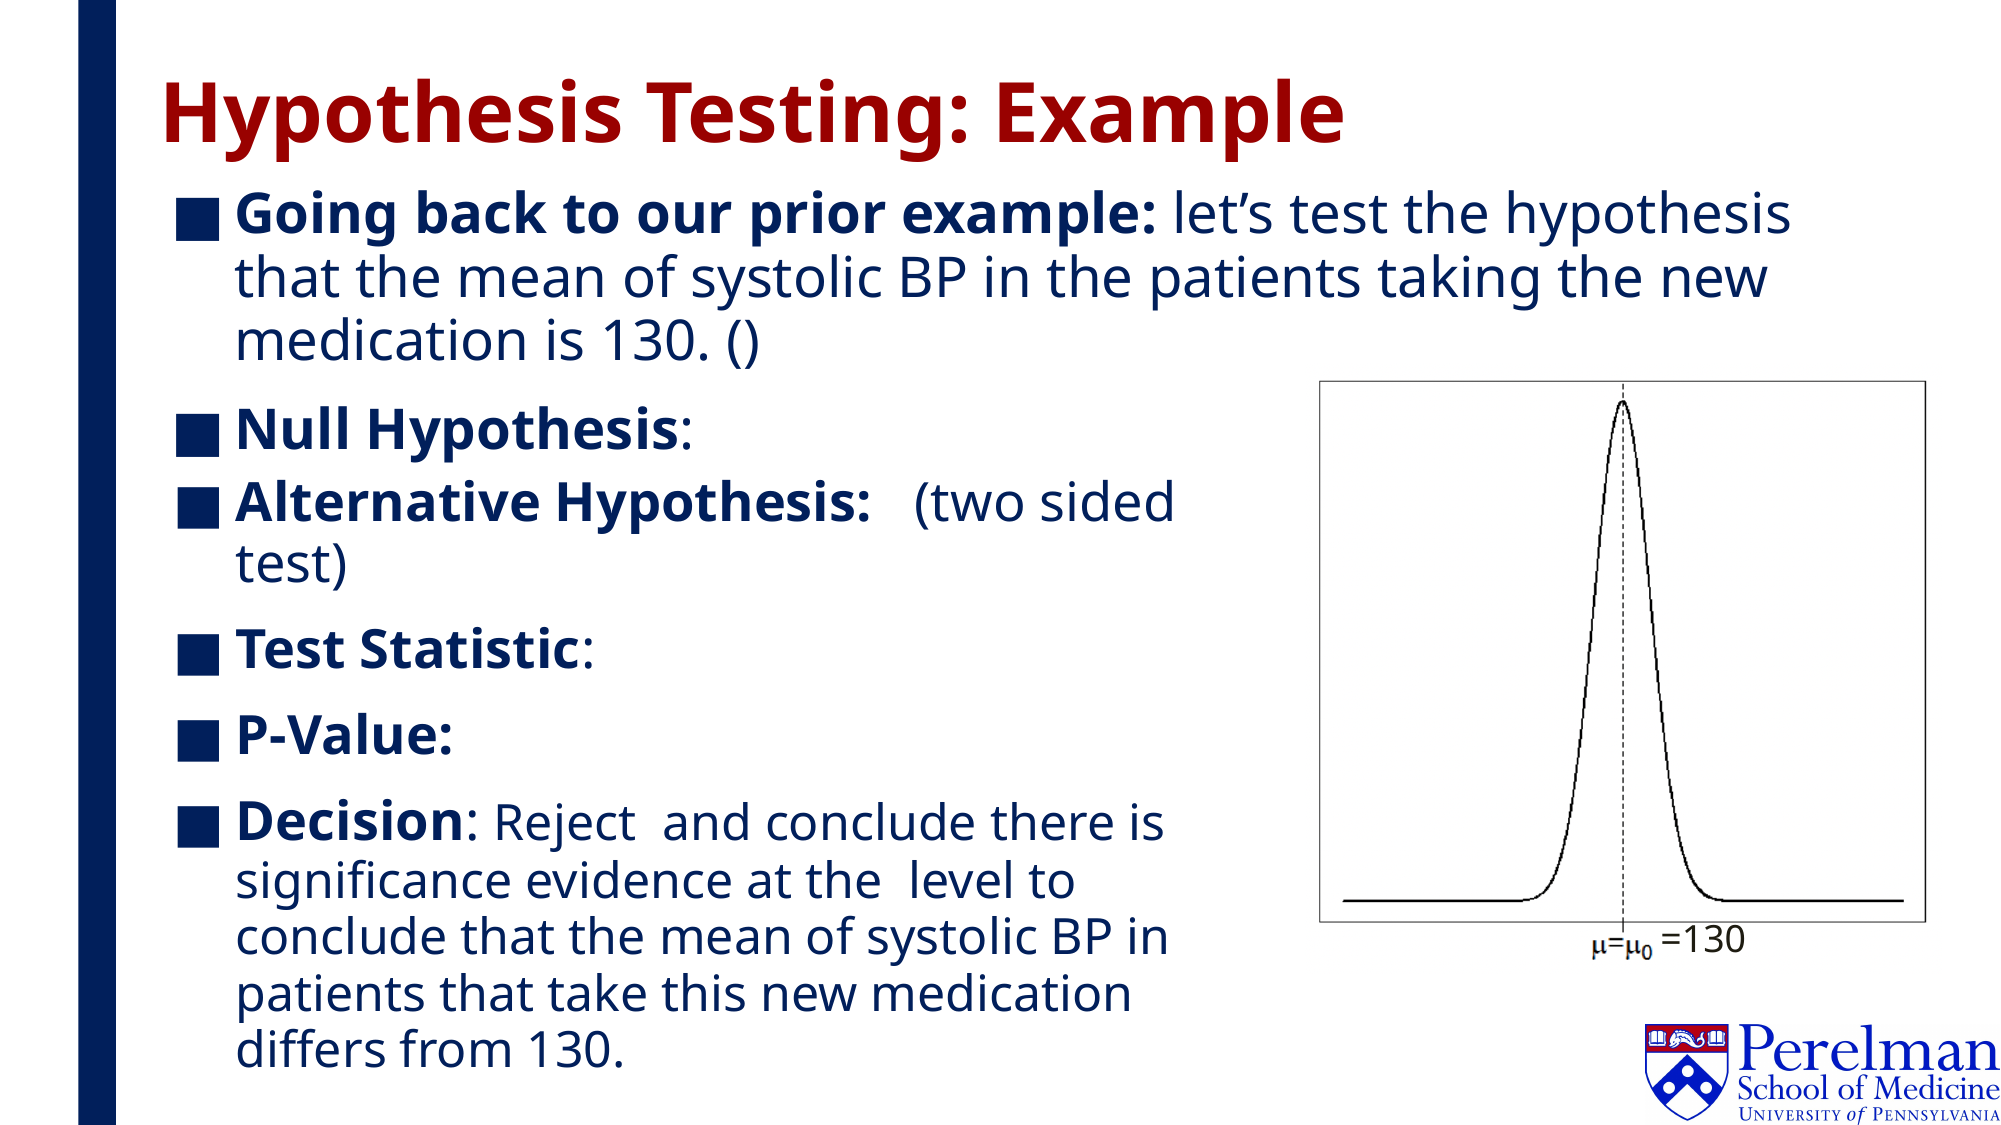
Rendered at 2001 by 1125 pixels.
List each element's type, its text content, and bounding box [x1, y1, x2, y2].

picture [1305, 363, 1942, 974]
title Hypothesis Testing: Example [145, 39, 1942, 192]
picture [1645, 1024, 2000, 1125]
